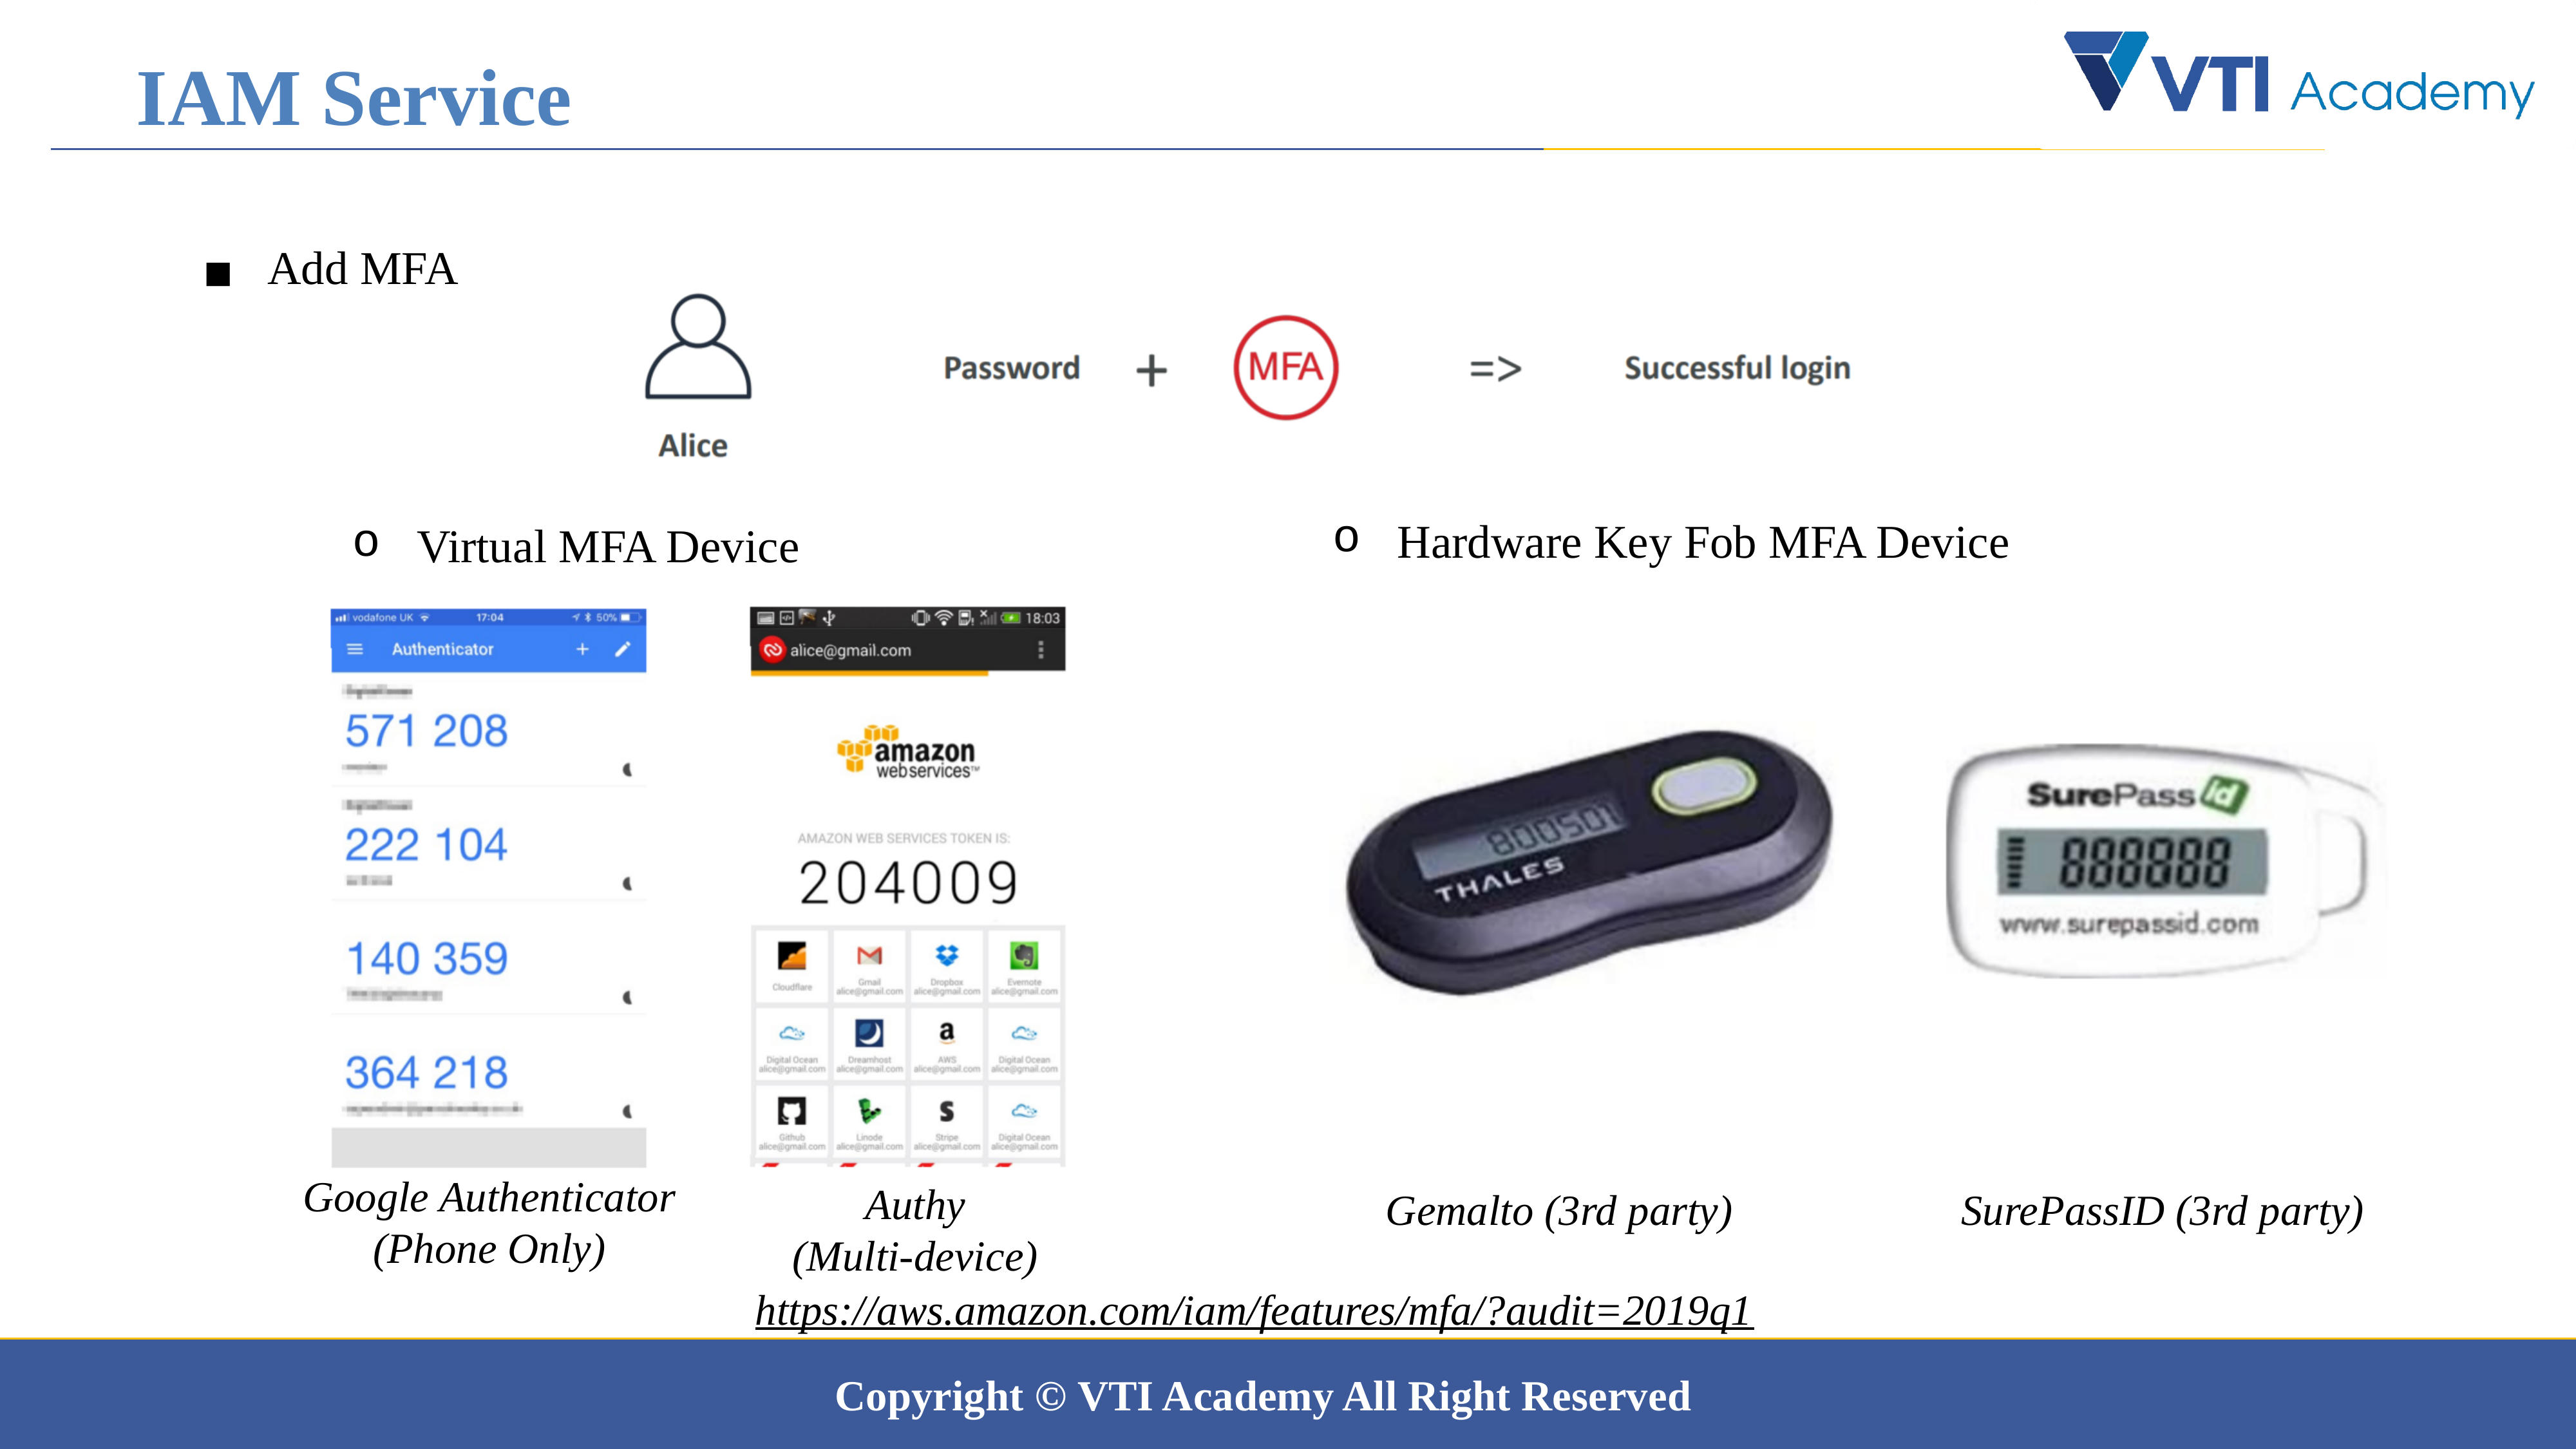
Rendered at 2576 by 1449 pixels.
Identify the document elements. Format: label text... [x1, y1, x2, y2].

text_box Virtual MFA Device [295, 511, 882, 594]
text_box Google Authenticator (Phone Only) [291, 1164, 688, 1276]
text_box Hardware Key Fob MFA Device [1276, 506, 2217, 603]
picture [328, 603, 649, 1172]
text_box Add MFA [146, 232, 544, 341]
text_box https://aws.amazon.com/iam/features/mfa/?audit=2019q1 [741, 1277, 1779, 1339]
picture [1329, 708, 1840, 1009]
text_box Authy (Multi-device) [782, 1187, 1050, 1277]
text_box IAM Service [126, 60, 1329, 126]
picture [2034, 0, 2576, 149]
text_box SurePassID (3rd party) [1948, 1177, 2378, 1239]
picture [747, 601, 1069, 1182]
text_box Gemalto (3rd party) [1374, 1177, 1746, 1239]
picture [624, 282, 1855, 468]
picture [1931, 741, 2395, 984]
